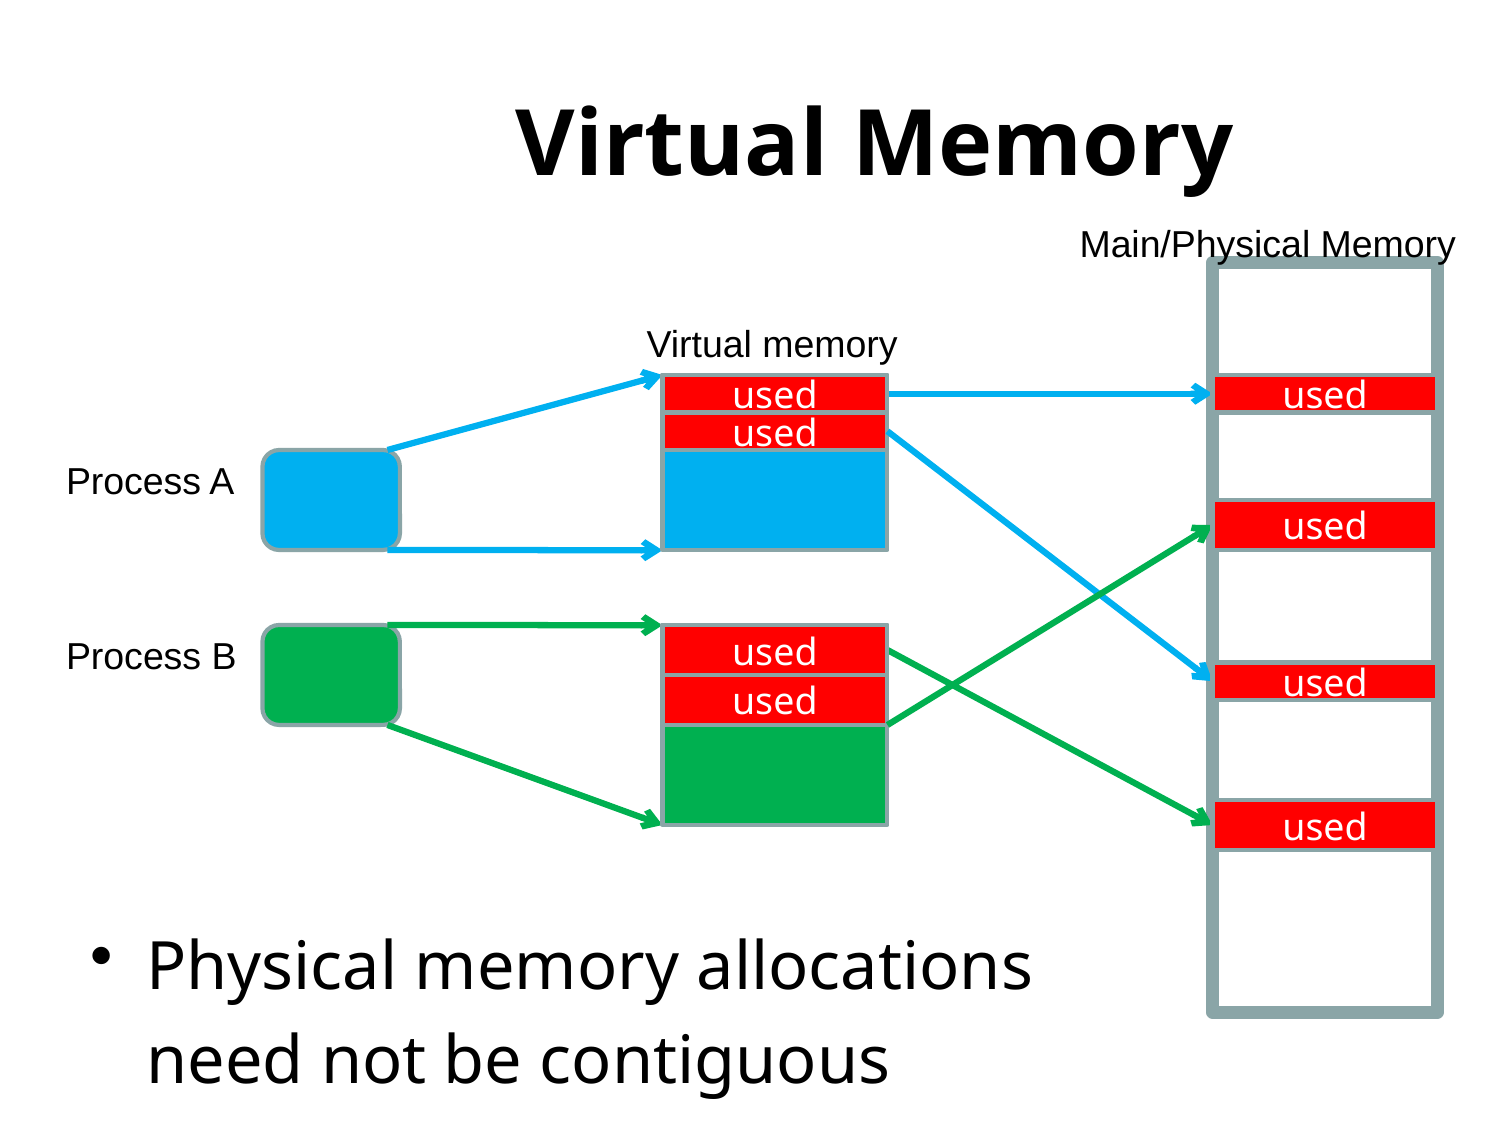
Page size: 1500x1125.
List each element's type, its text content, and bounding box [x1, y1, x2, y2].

text_box Process B [51, 624, 252, 685]
text_box [1217, 552, 1439, 660]
text_box [260, 447, 403, 553]
text_box used [1210, 798, 1439, 852]
text_box [260, 622, 403, 728]
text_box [387, 374, 663, 451]
text_box [1210, 415, 1439, 498]
text_box [665, 727, 882, 827]
text_box Virtual memory [631, 312, 913, 373]
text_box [887, 733, 1213, 826]
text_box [887, 524, 1213, 726]
text_box used [1210, 373, 1439, 415]
text_box used [660, 677, 881, 727]
text_box [1210, 273, 1439, 373]
text_box [660, 452, 882, 552]
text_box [887, 431, 1213, 524]
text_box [387, 724, 663, 826]
text_box Process A [51, 449, 250, 510]
text_box [1216, 702, 1439, 798]
text_box used [666, 415, 889, 452]
text_box used [1216, 498, 1439, 552]
text_box Main/Physical Memory [1064, 212, 1472, 273]
text_box used [1217, 660, 1439, 702]
text_box used [660, 373, 889, 415]
text_box used [660, 623, 881, 677]
title Prior Virtual Memory [75, 45, 1425, 233]
list Physical memory allocations need not be contiguous [75, 262, 1210, 1005]
text_box [1210, 852, 1439, 1014]
